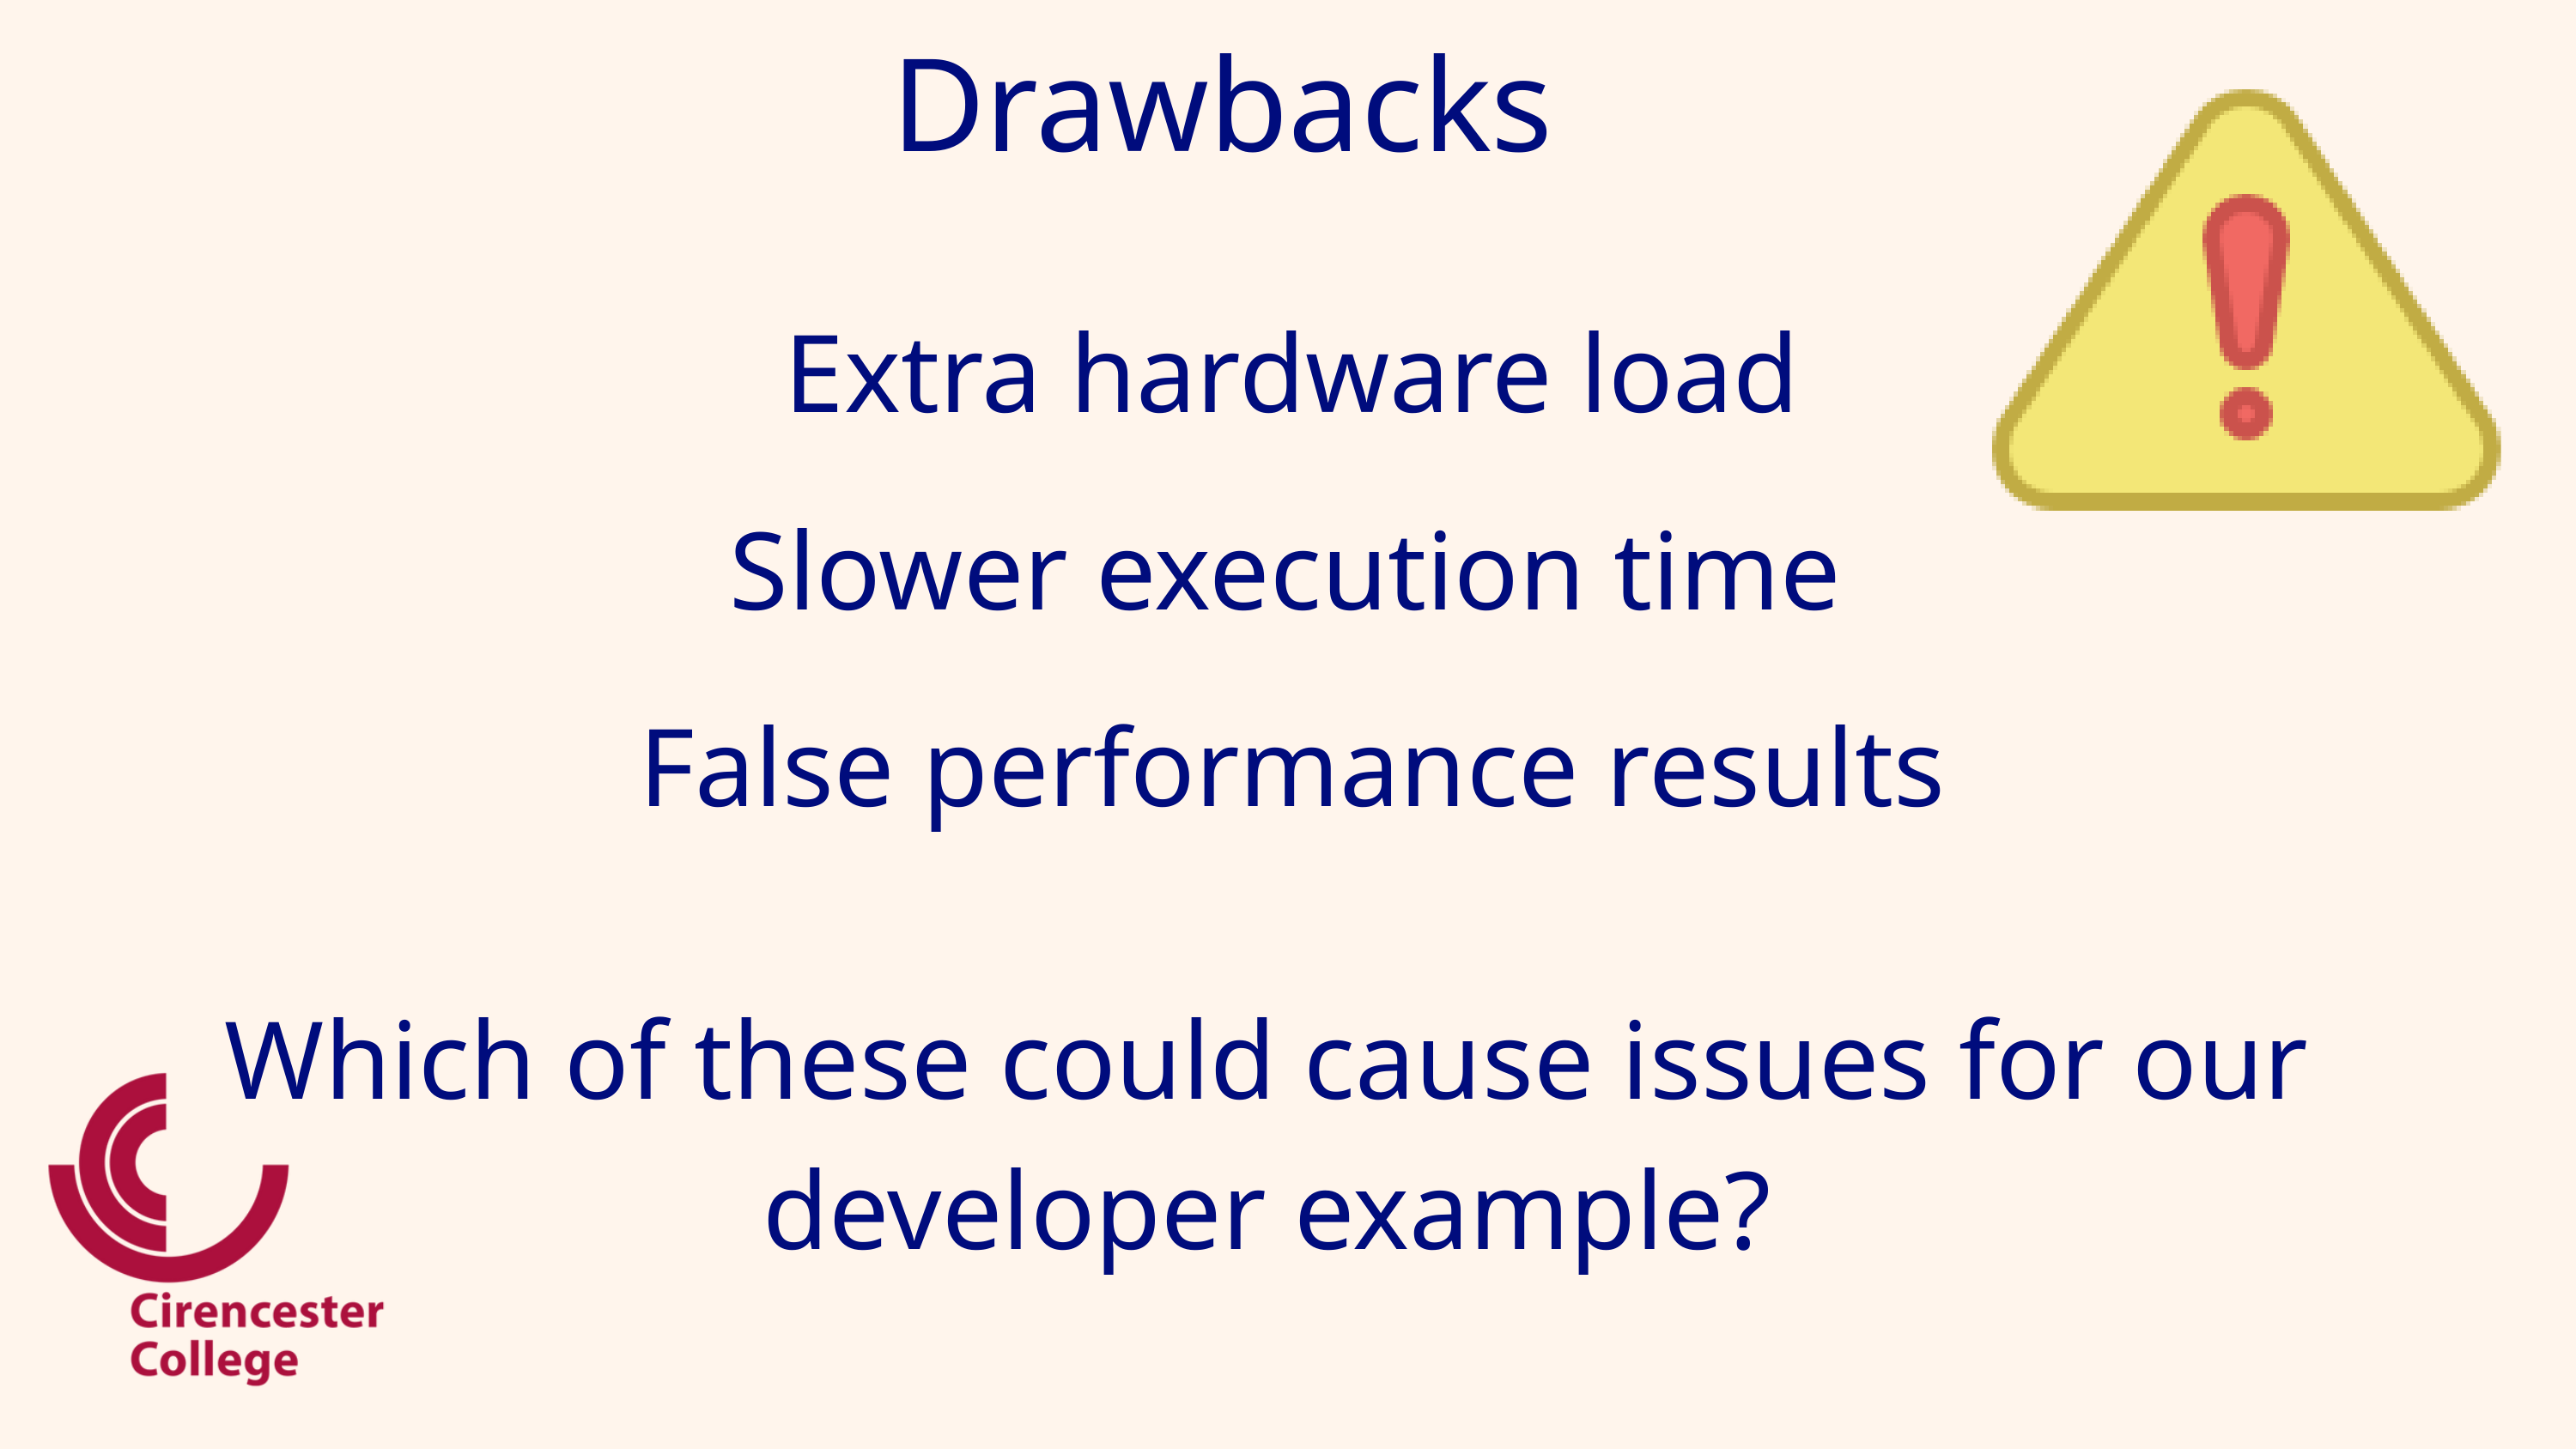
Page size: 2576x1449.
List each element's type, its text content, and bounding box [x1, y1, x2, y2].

text_box Extra hardware load [774, 283, 1811, 434]
text_box [34, 1270, 398, 1413]
text_box Drawbacks [858, 0, 1587, 178]
text_box Which of these could cause issues for our developer example? [0, 969, 2536, 1270]
text_box False performance results [635, 677, 1951, 828]
text_box [1992, 89, 2501, 511]
text_box Slower execution time [708, 481, 1863, 632]
